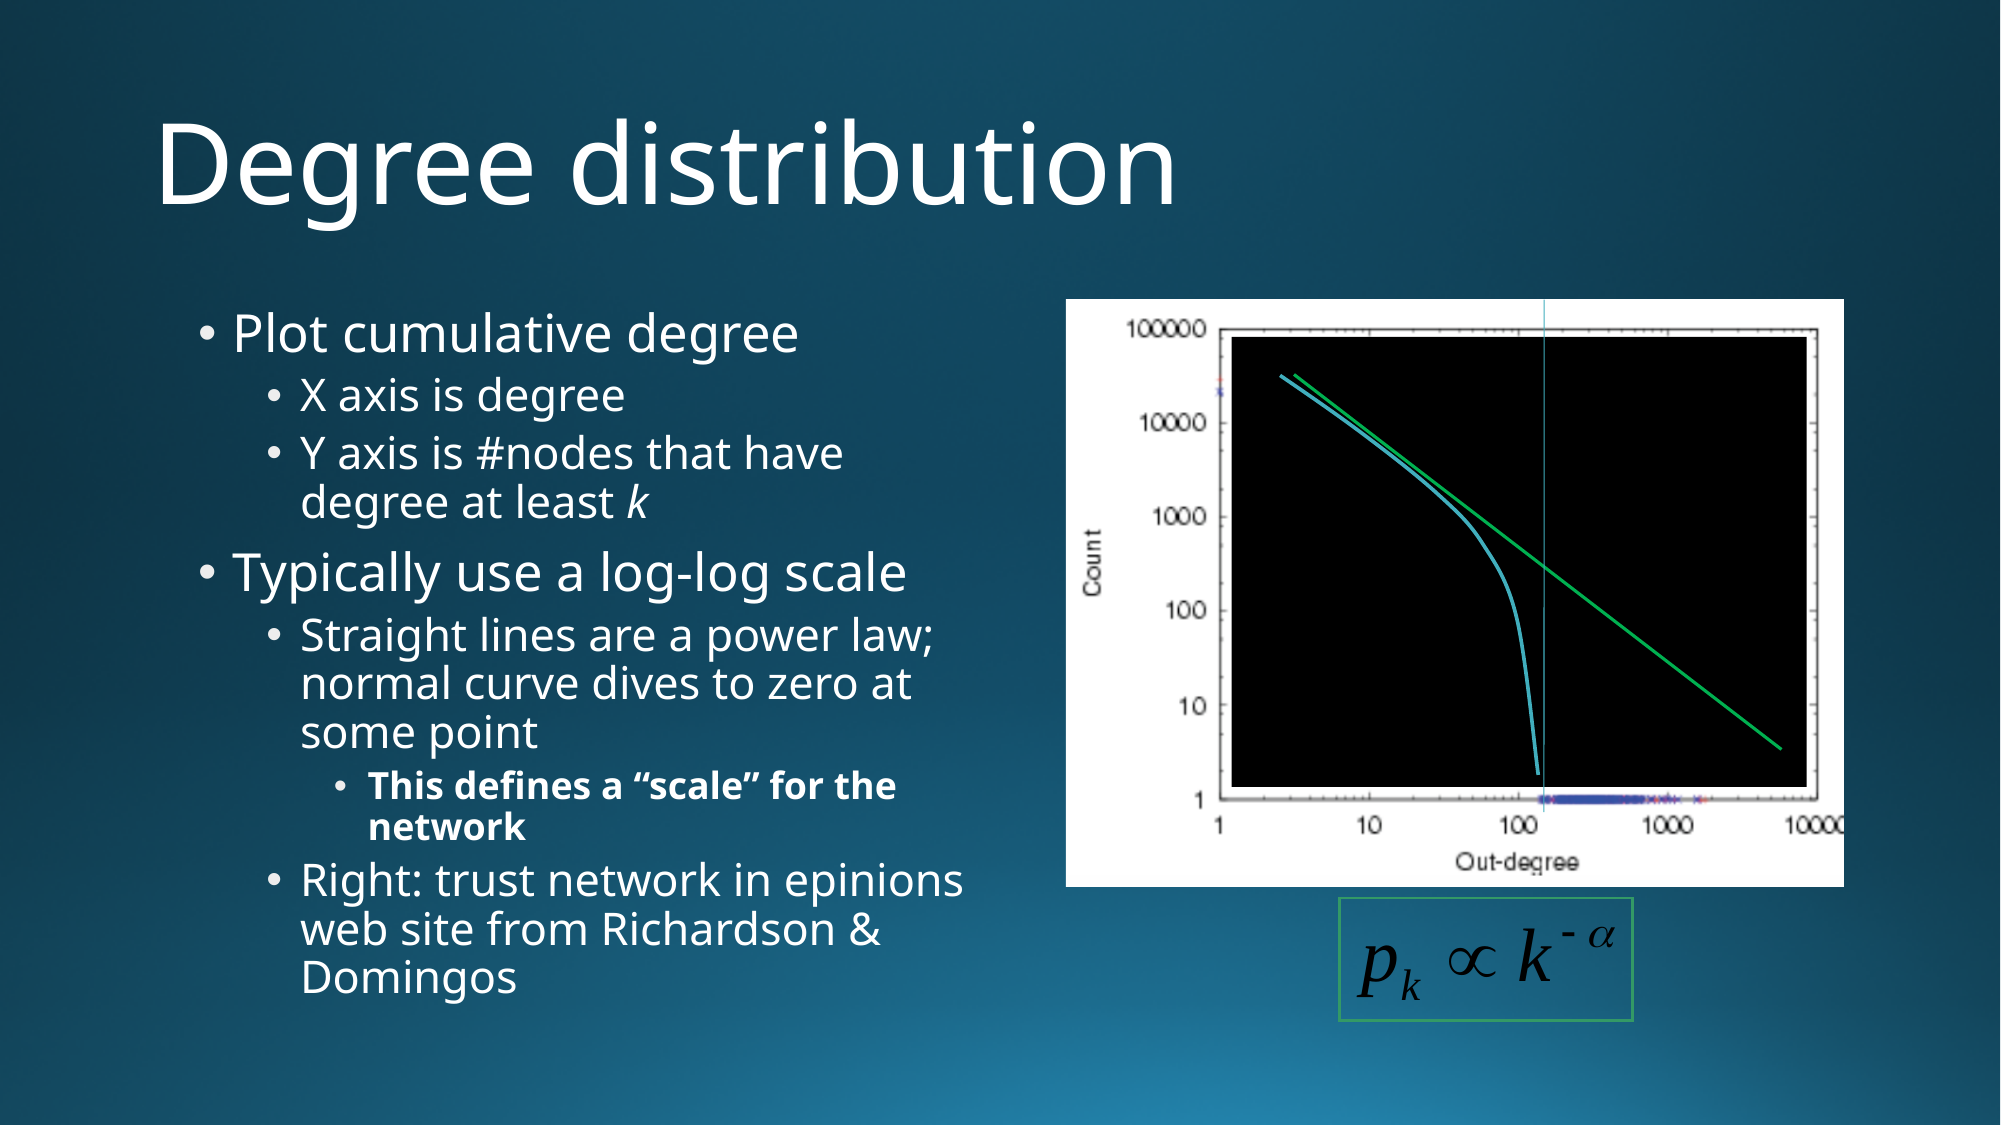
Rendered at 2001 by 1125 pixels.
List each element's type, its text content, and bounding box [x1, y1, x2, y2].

list Plot cumulative degree X axis is degree Y axis is #nodes that have degree at least k Typically use a log-log scale Straight lines are a power law; normal curve dives to zero at some point This defines a “scale” for the network Right: trust network in epinions web site from Richardson & Domingos [183, 299, 1009, 1014]
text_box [1294, 556, 1782, 750]
title Degree distribution [137, 59, 1863, 278]
picture [0, 0, 2001, 1125]
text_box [1340, 899, 1631, 1020]
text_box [1294, 374, 1782, 555]
